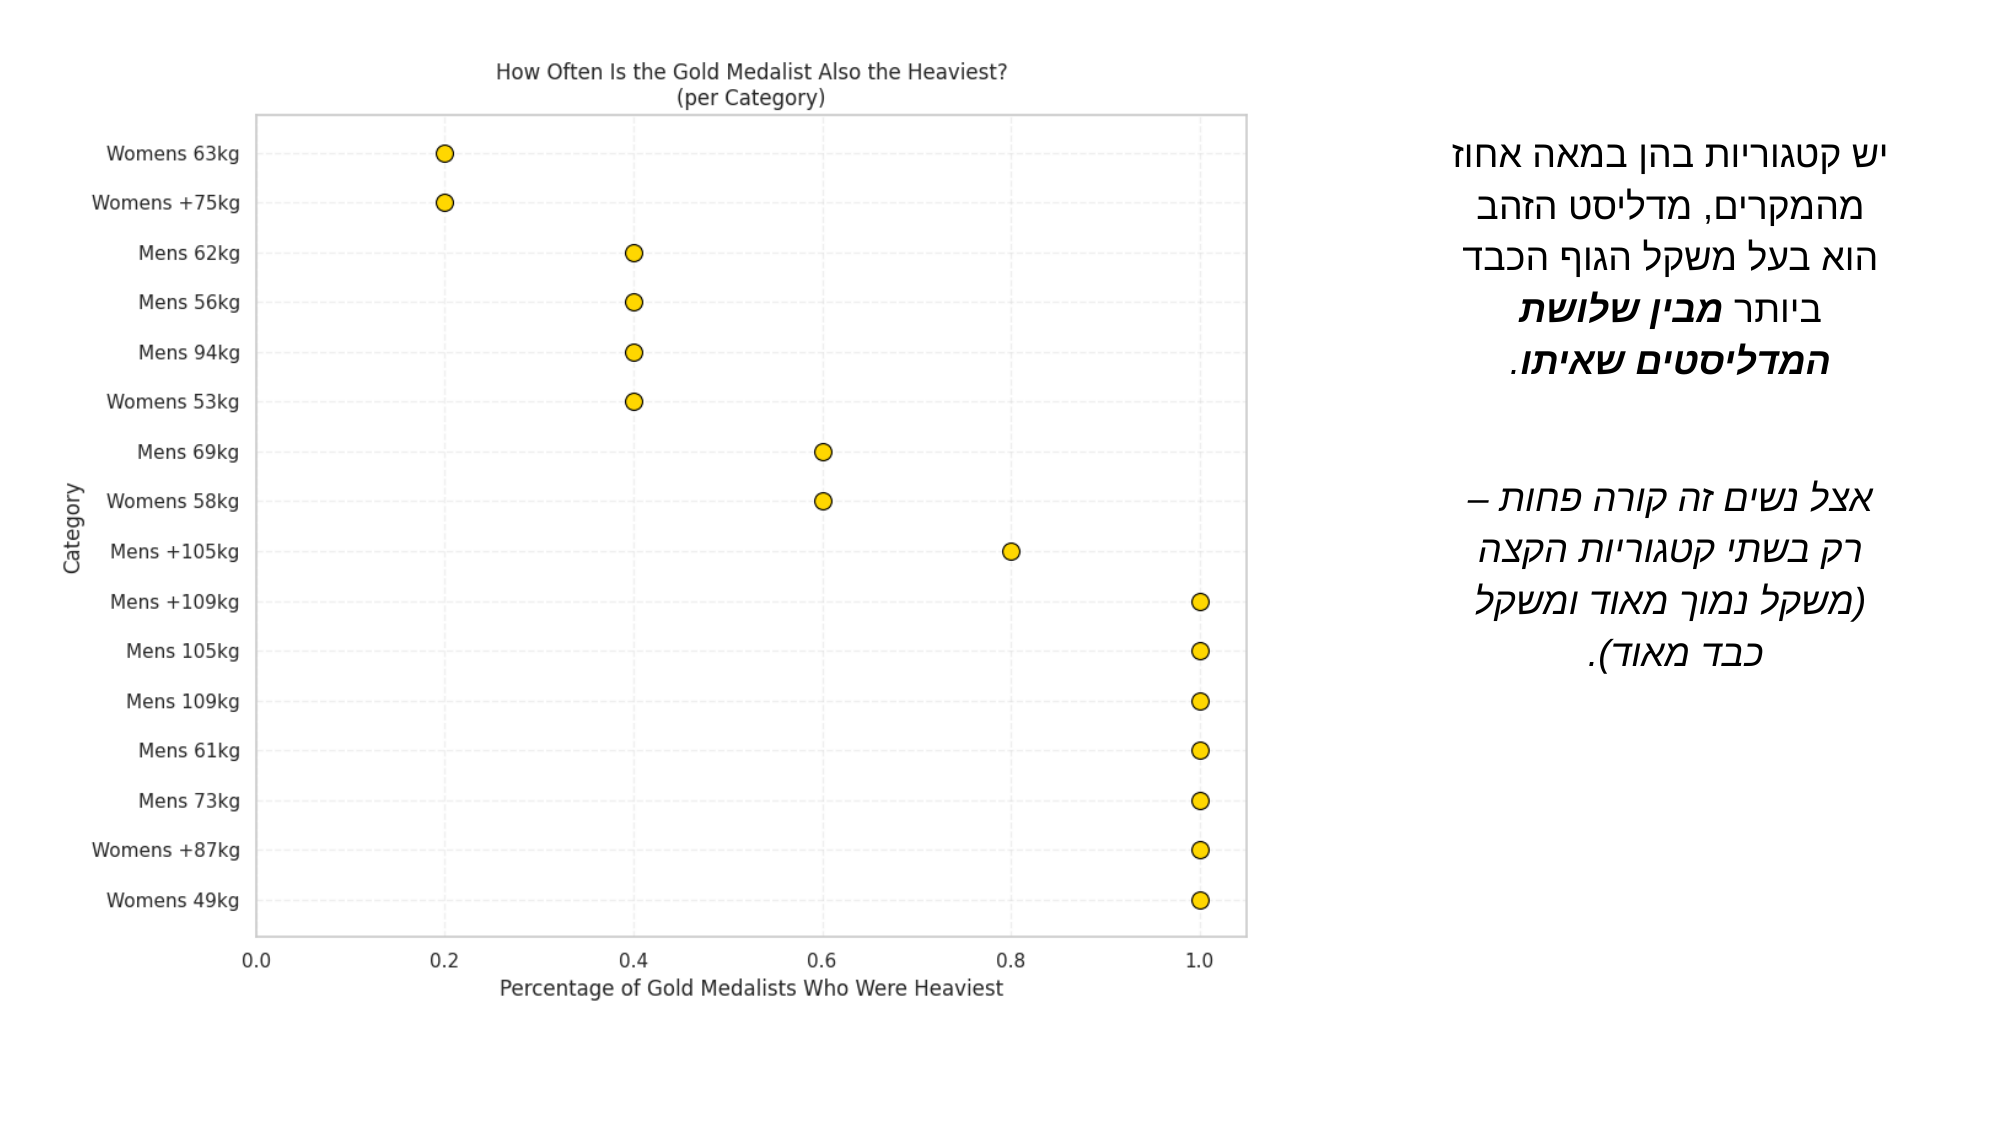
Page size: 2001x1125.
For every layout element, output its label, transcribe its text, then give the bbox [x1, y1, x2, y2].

text_box יש קטגוריות בהן במאה אחוז מהמקרים, מדליסט הזהב הוא בעל משקל הגוף הכבד ביותר מבין שלושת המדליסטים שאיתו. אצל נשים זה קורה פחות – רק בשתי קטגוריות הקצה (משקל נמוך מאוד ומשקל כבד מאוד). [1429, 115, 1912, 682]
picture [50, 50, 1259, 1013]
